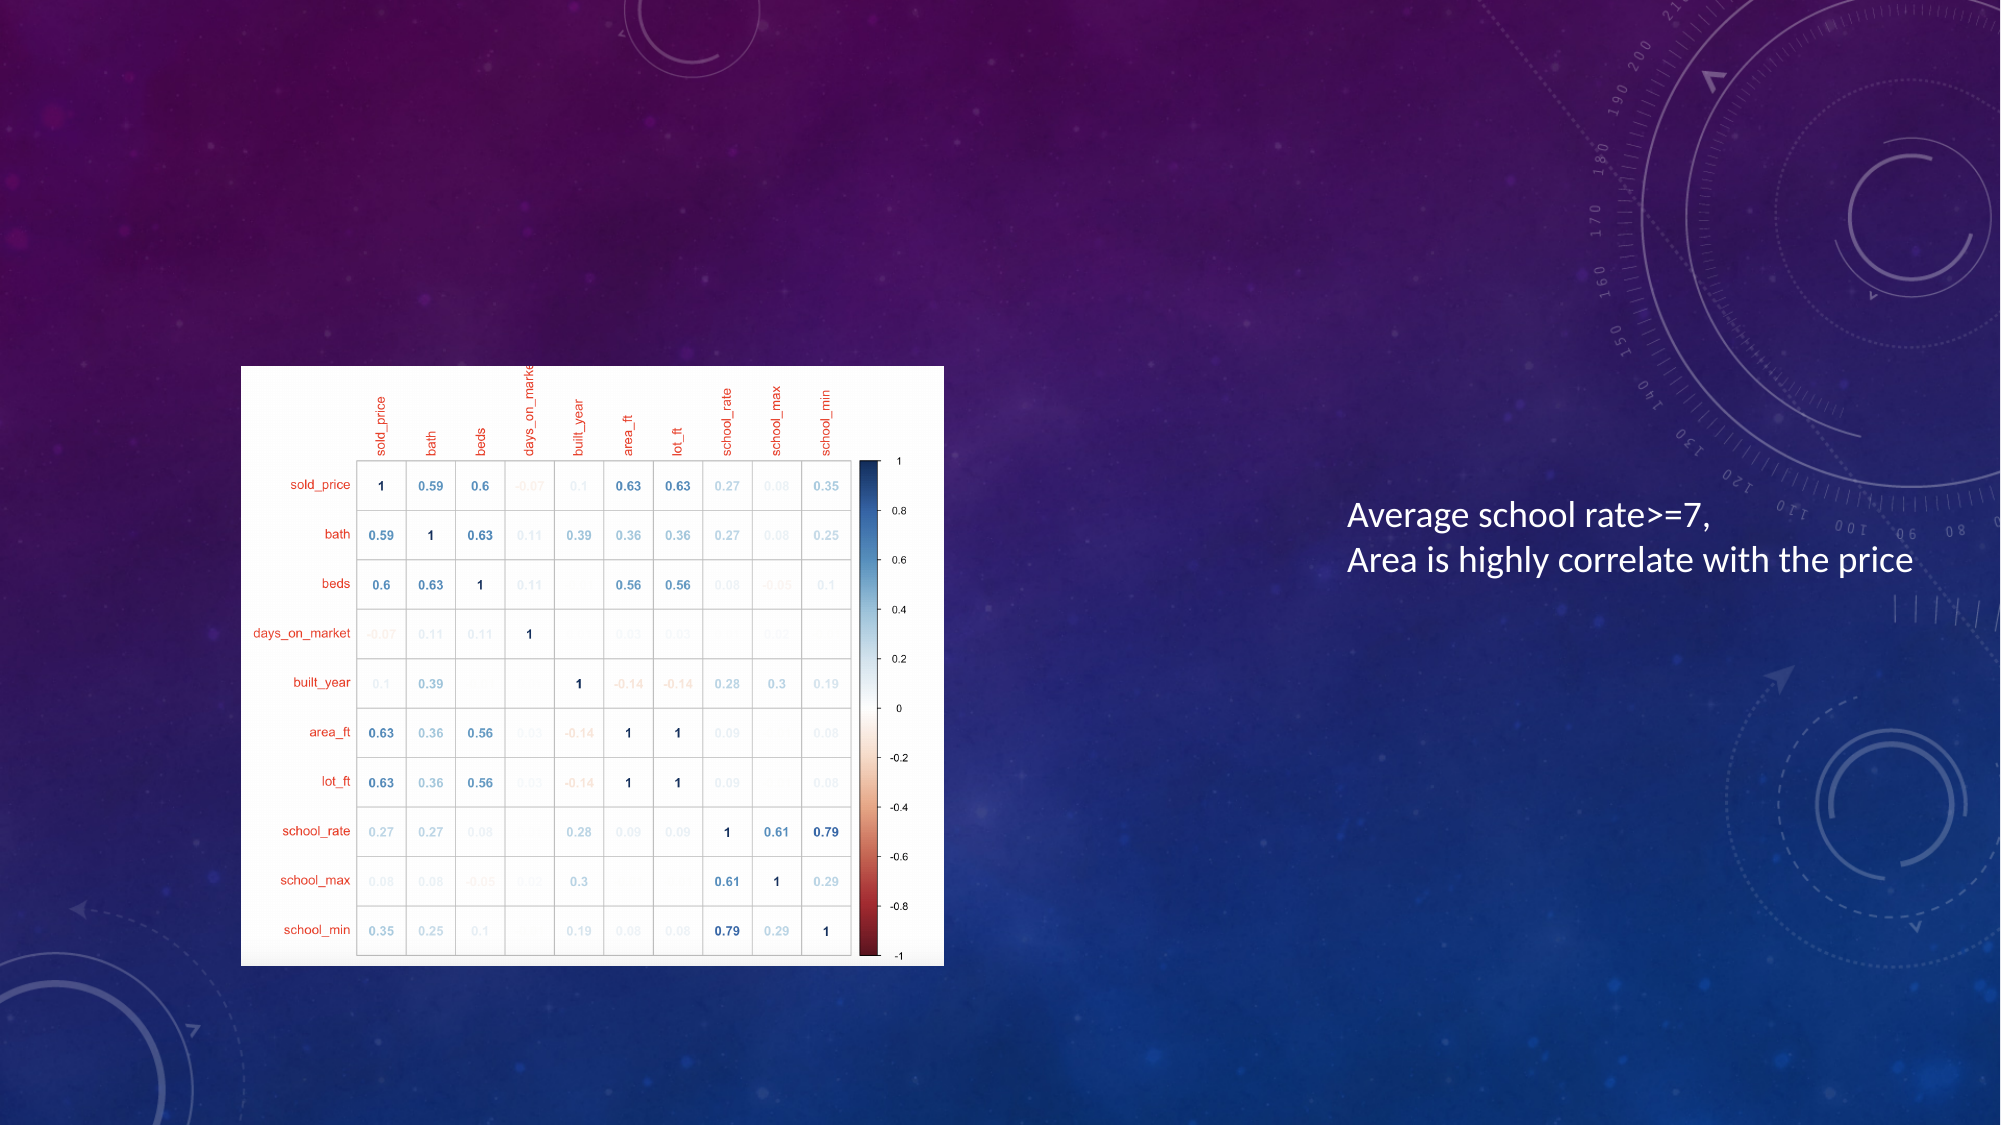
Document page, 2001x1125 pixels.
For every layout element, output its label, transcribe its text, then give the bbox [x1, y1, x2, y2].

picture [0, 0, 2001, 1125]
text_box Average school rate>=7, Area is highly correlate with the price [1332, 482, 1930, 588]
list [241, 366, 944, 966]
